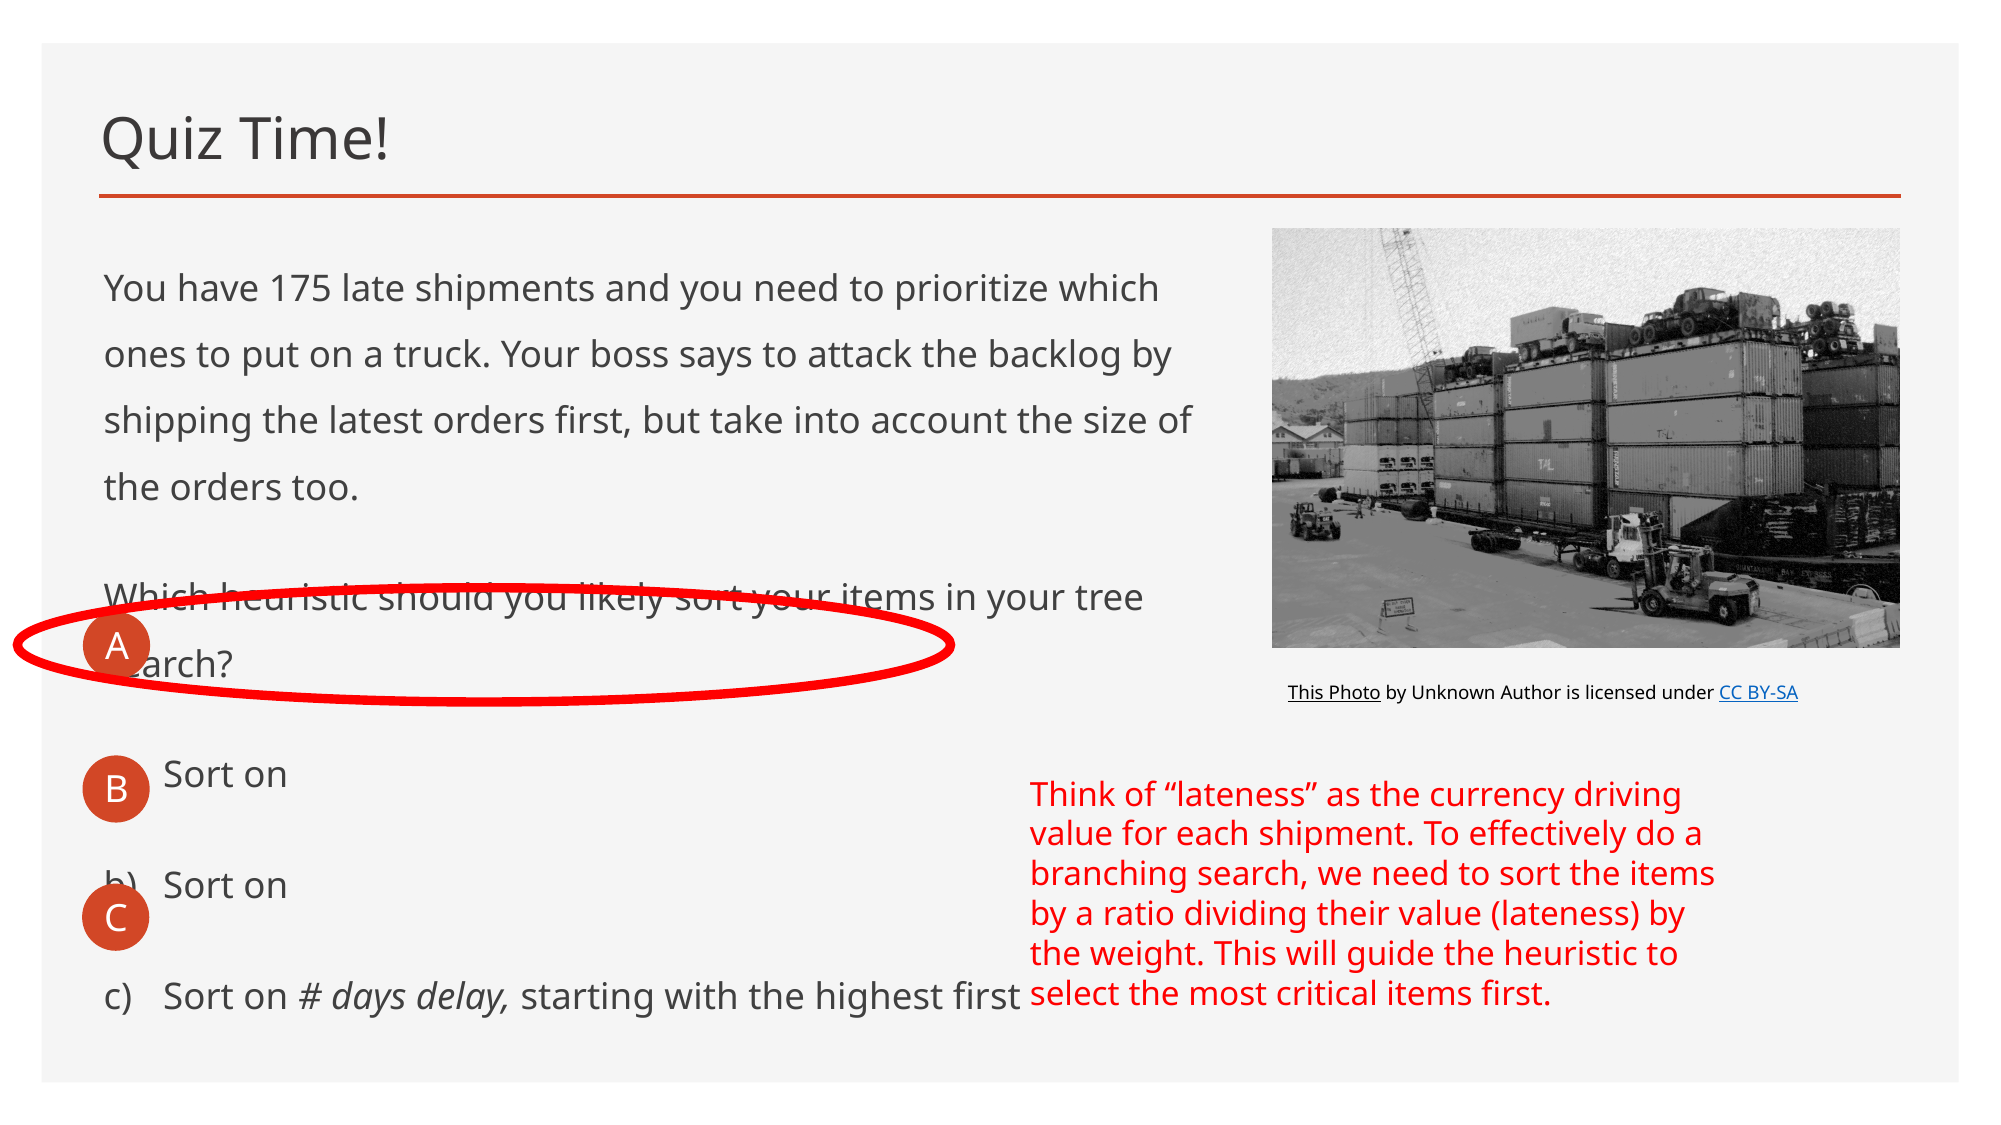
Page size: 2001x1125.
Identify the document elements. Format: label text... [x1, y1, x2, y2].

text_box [71, 611, 163, 680]
picture [1272, 228, 1900, 648]
text_box [102, 586, 952, 704]
title Quiz Time! [85, 73, 1214, 179]
text_box This Photo by Unknown Author is licensed under CC BY-SA [1272, 672, 1900, 714]
text_box [16, 617, 71, 673]
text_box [70, 755, 163, 823]
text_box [70, 883, 162, 951]
text_box Think of “lateness” as the currency driving value for each shipment. To effectively do a branching search, we need to sort the items by a ratio dividing their value (lateness) by the weight. This will guide the heuristic to select the most critical items first. [1015, 765, 1753, 1125]
